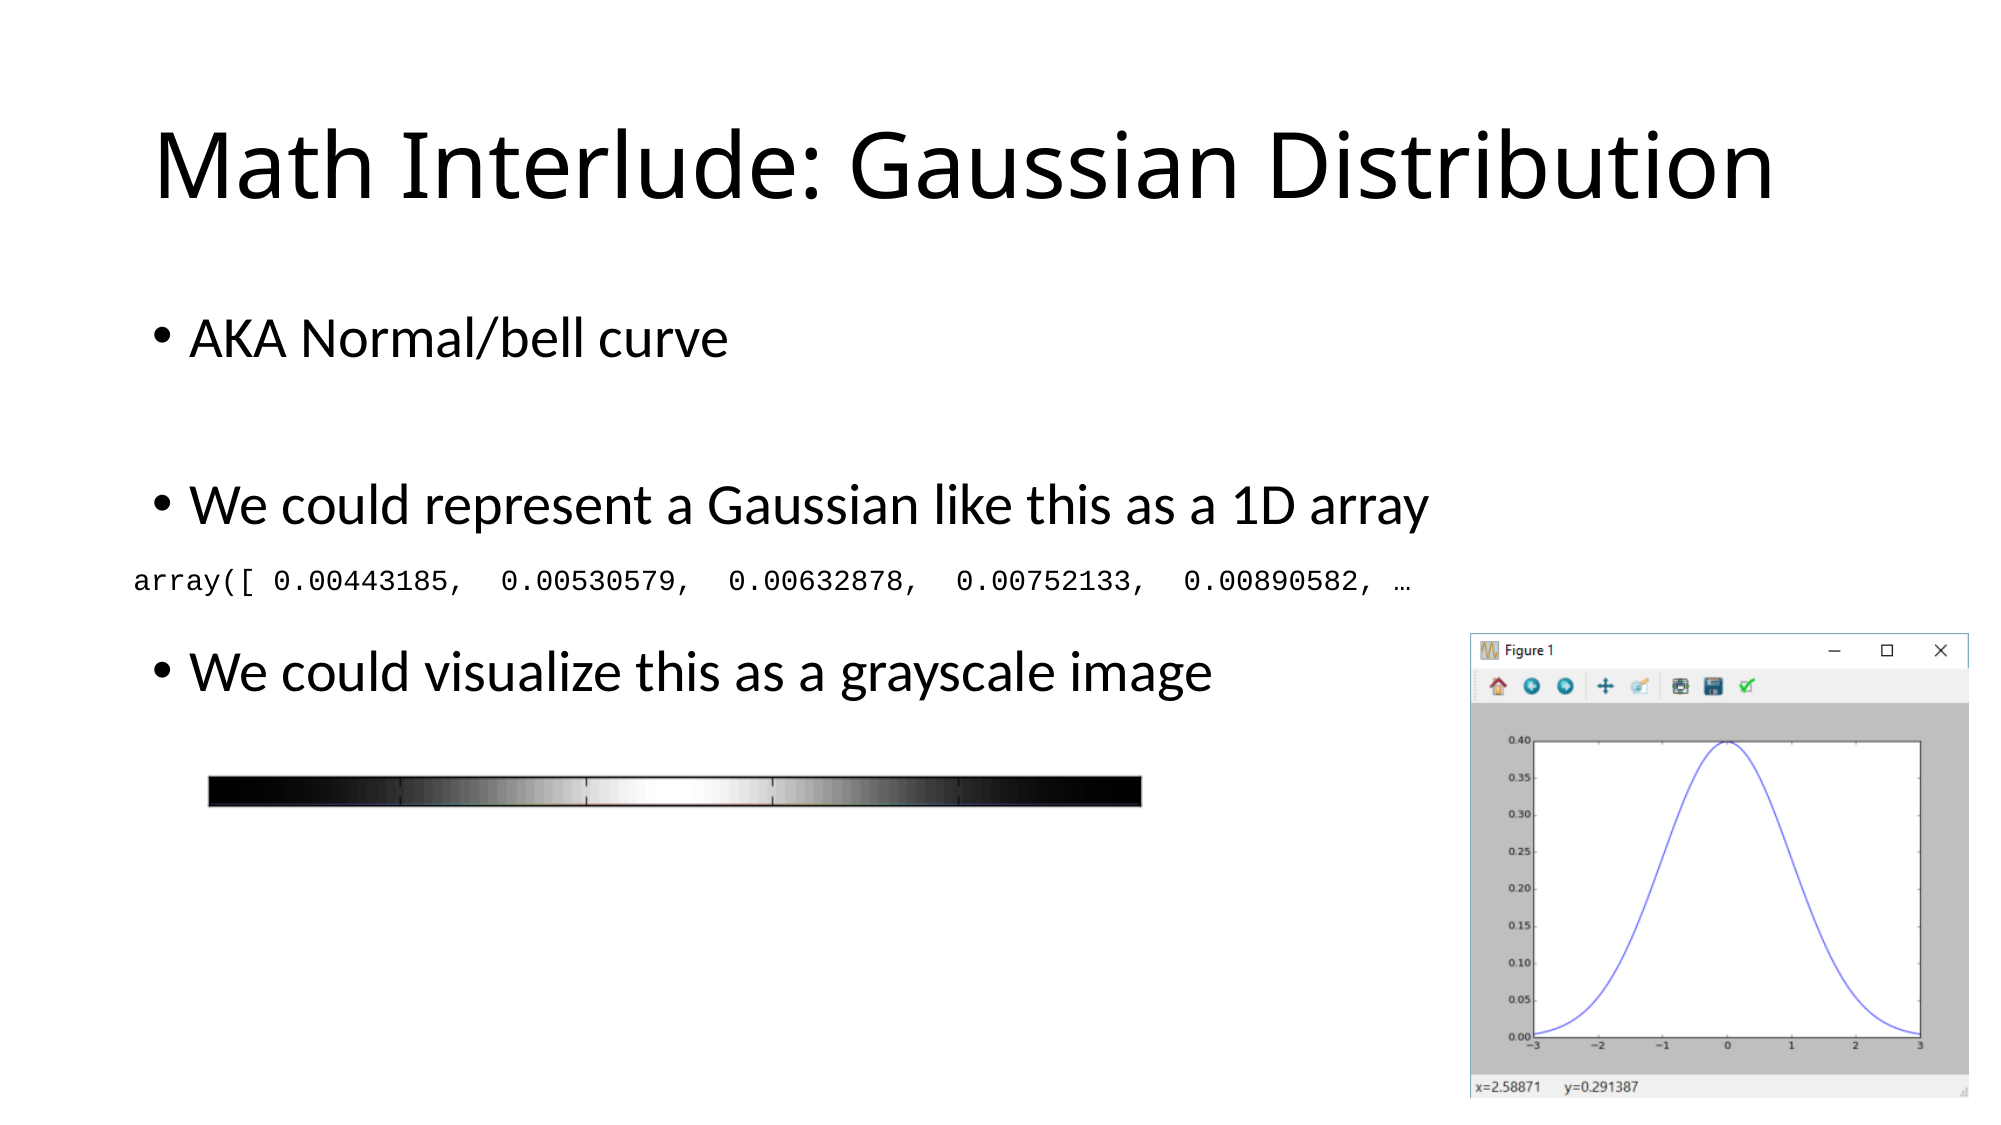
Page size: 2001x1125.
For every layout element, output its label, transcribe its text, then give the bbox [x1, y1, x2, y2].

text_box array([ 0.00443185, 0.00530579, 0.00632878, 0.00752133, 0.00890582, … [118, 553, 1840, 604]
picture [204, 768, 1147, 815]
list AKA Normal/bell curve We could represent a Gaussian like this as a 1D array We could visualize this as a grayscale image [137, 299, 1449, 553]
title Math Interlude: Gaussian Distribution [137, 59, 1863, 278]
list AKA Normal/bell curve We could represent a Gaussian like this as a 1D array We could visualize this as a grayscale image [137, 604, 1449, 1014]
picture [1470, 633, 1969, 1098]
